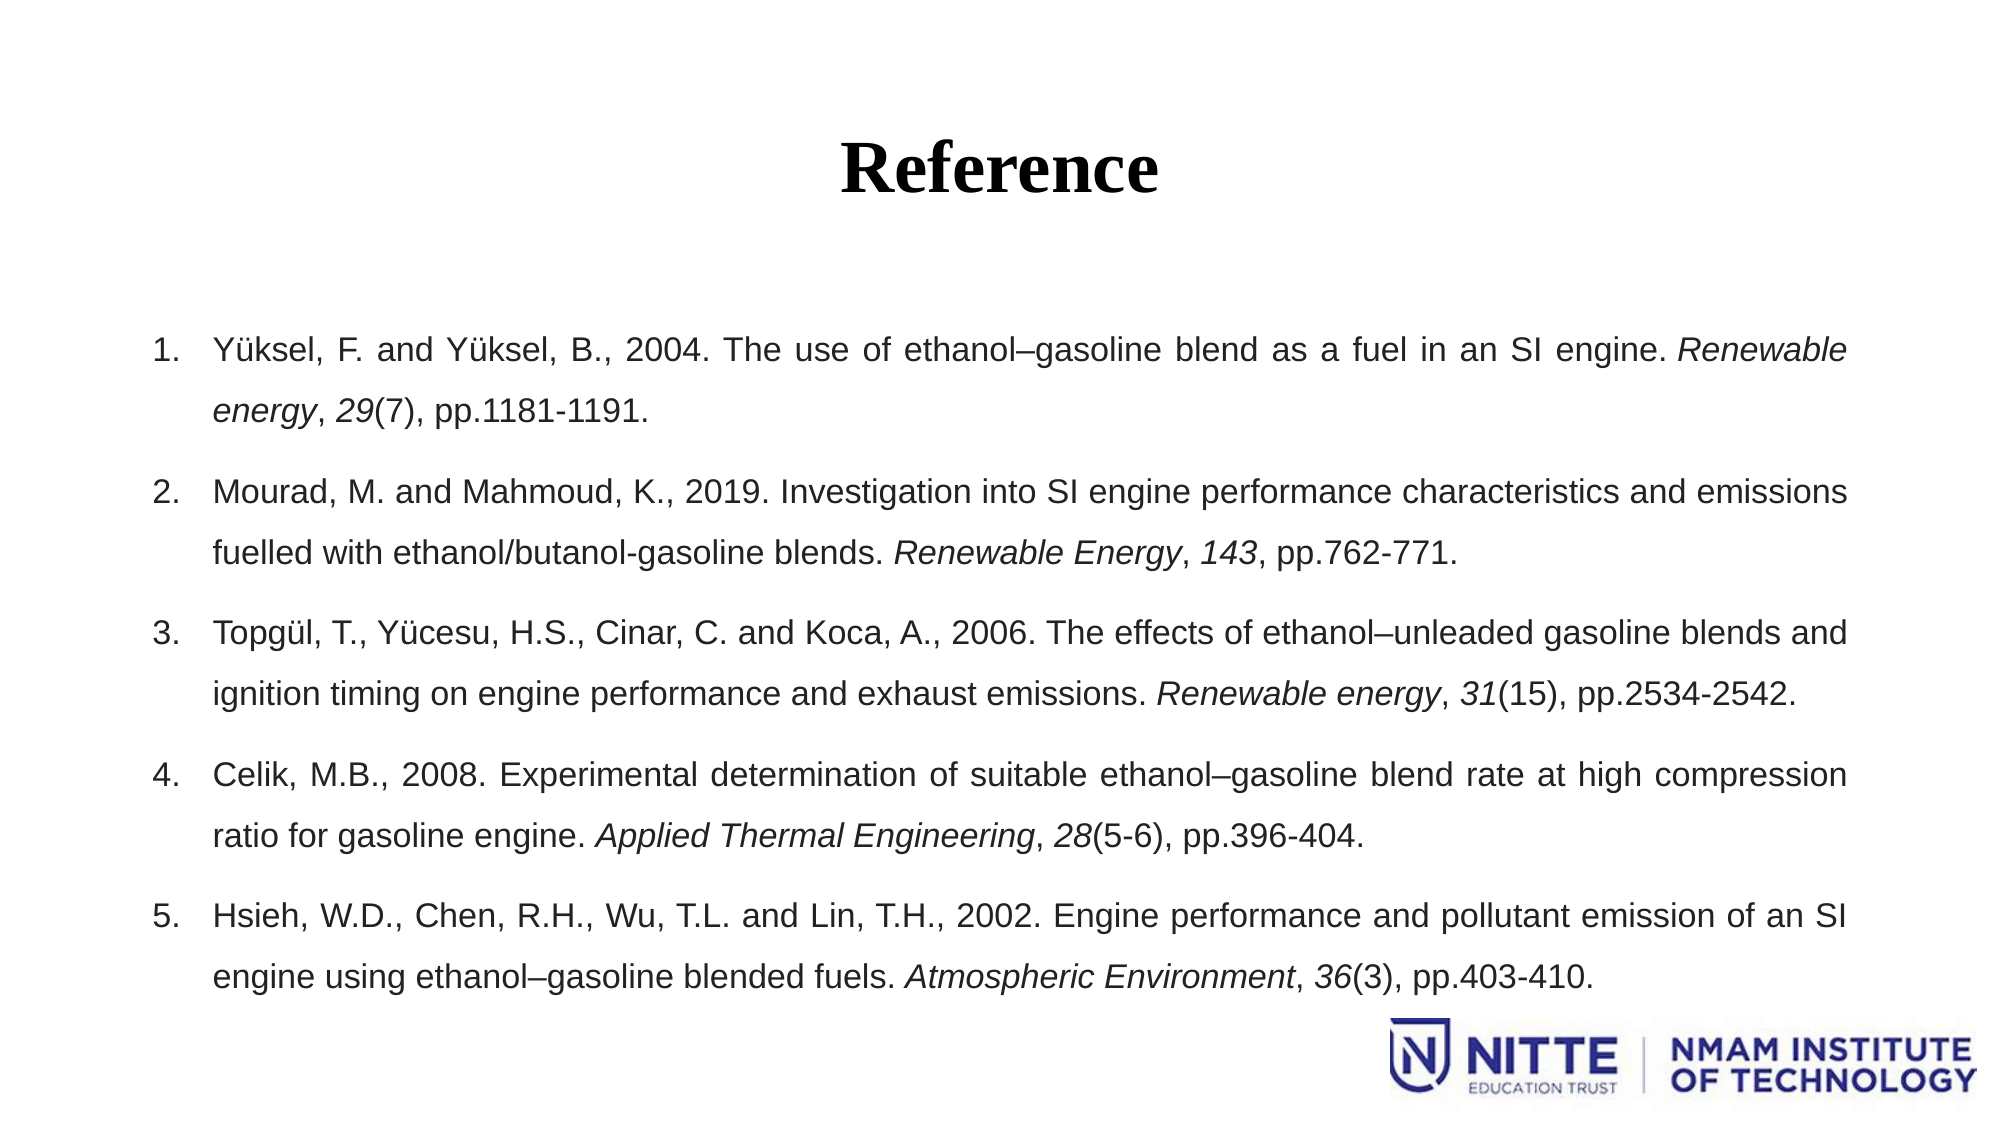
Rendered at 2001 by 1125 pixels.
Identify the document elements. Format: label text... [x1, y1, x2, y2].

picture [1390, 1018, 1977, 1114]
title Reference [137, 59, 1863, 278]
list Yüksel, F. and Yüksel, B., 2004. The use of ethanol–gasoline blend as a fuel in an SI engine. Renewable energy, 29(7), pp.1181-1191. Mourad, M. and Mahmoud, K., 2019. Investigation into SI engine performance characteristics and emissions fuelled with ethanol/butanol-gasoline blends. Renewable Energy, 143, pp.762-771. Topgül, T., Yücesu, H.S., Cinar, C. and Koca, A., 2006. The effects of ethanol–unleaded gasoline blends and ignition timing on engine performance and exhaust emissions. Renewable energy, 31(15), pp.2534-2542. Celik, M.B., 2008. Experimental determination of suitable ethanol–gasoline blend rate at high compression ratio for gasoline engine. Applied Thermal Engineering, 28(5-6), pp.396-404. Hsieh, W.D., Chen, R.H., Wu, T.L. and Lin, T.H., 2002. Engine performance and pollutant emission of an SI engine using ethanol–gasoline blended fuels. Atmospheric Environment, 36(3), pp.403-410. [137, 299, 1863, 1014]
